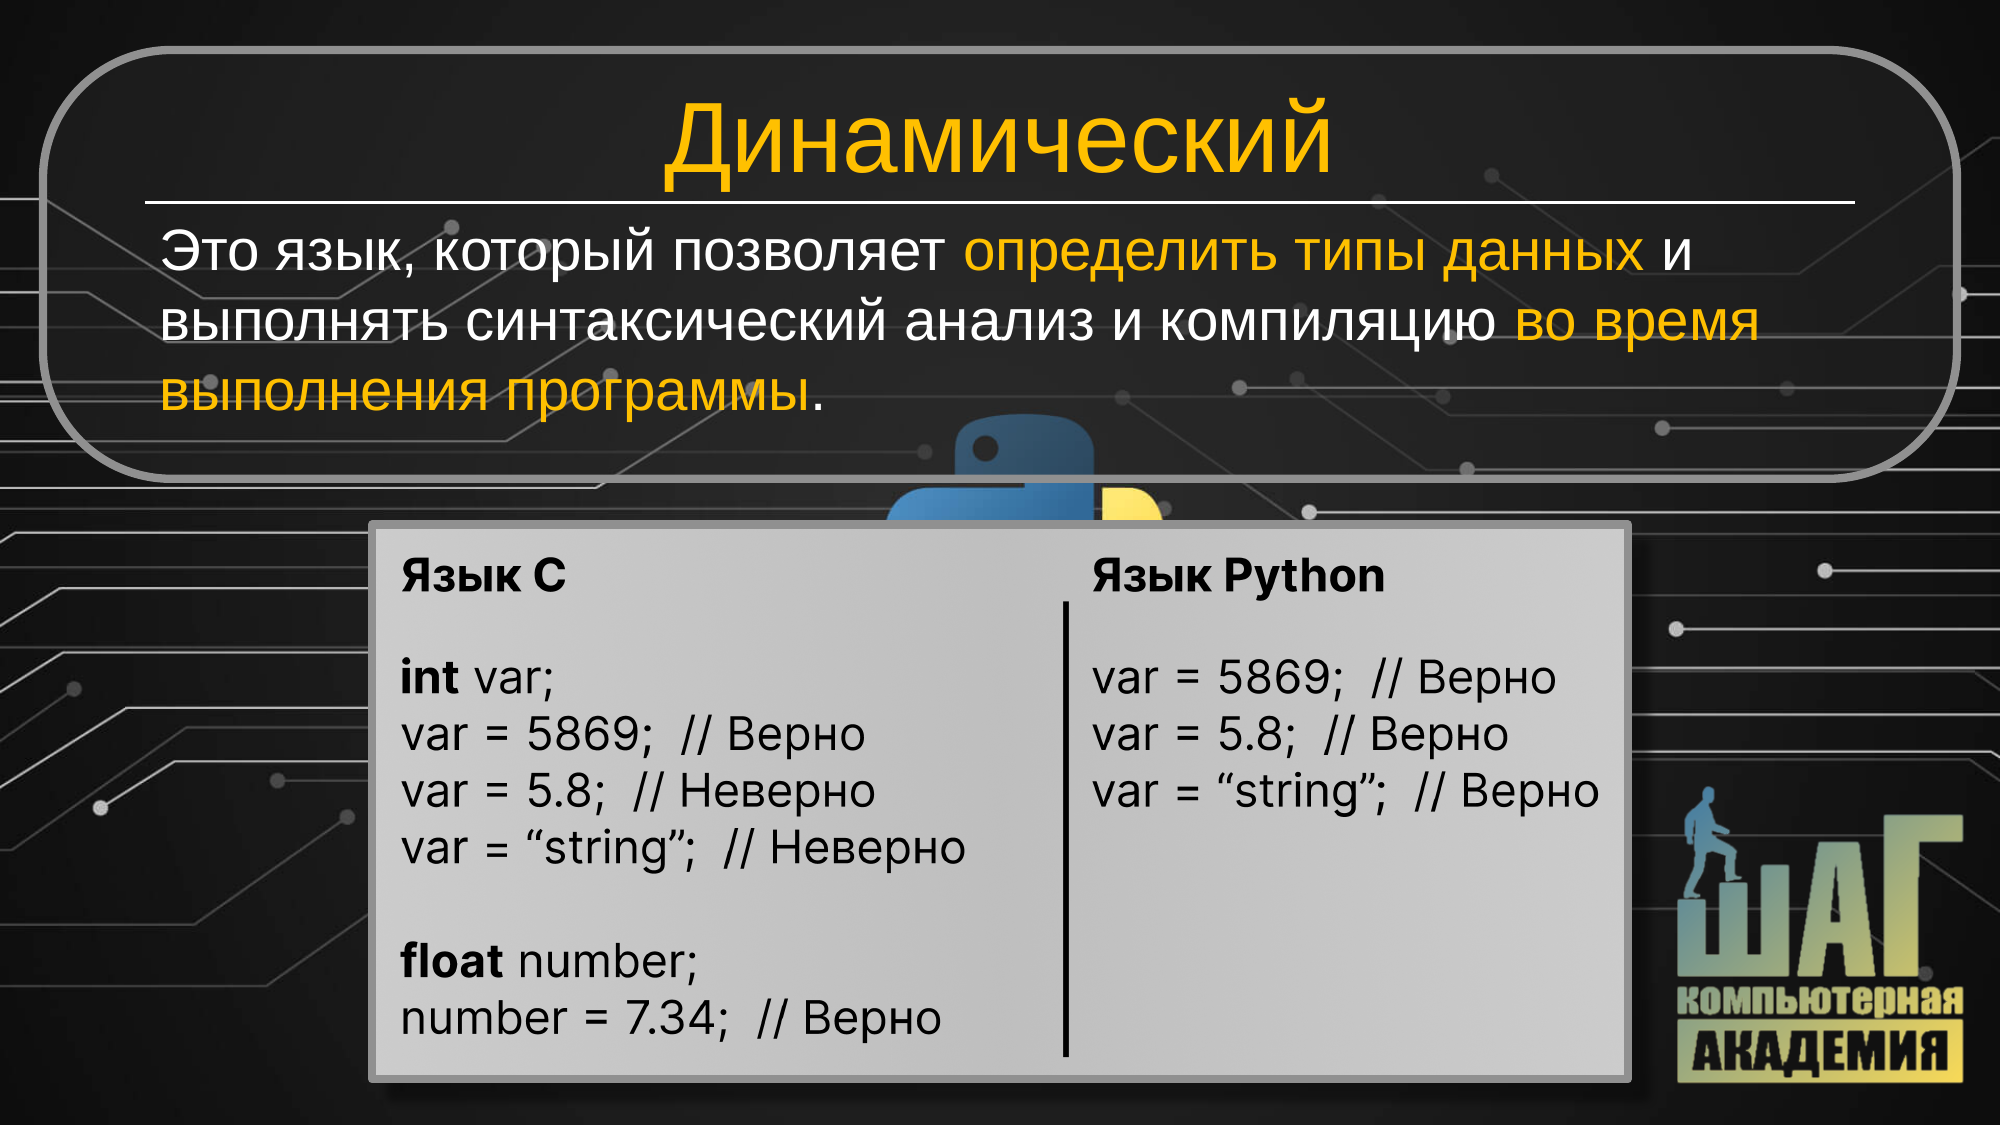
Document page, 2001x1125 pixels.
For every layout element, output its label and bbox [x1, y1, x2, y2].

text_box [42, 49, 1958, 479]
picture [0, 0, 2000, 1125]
